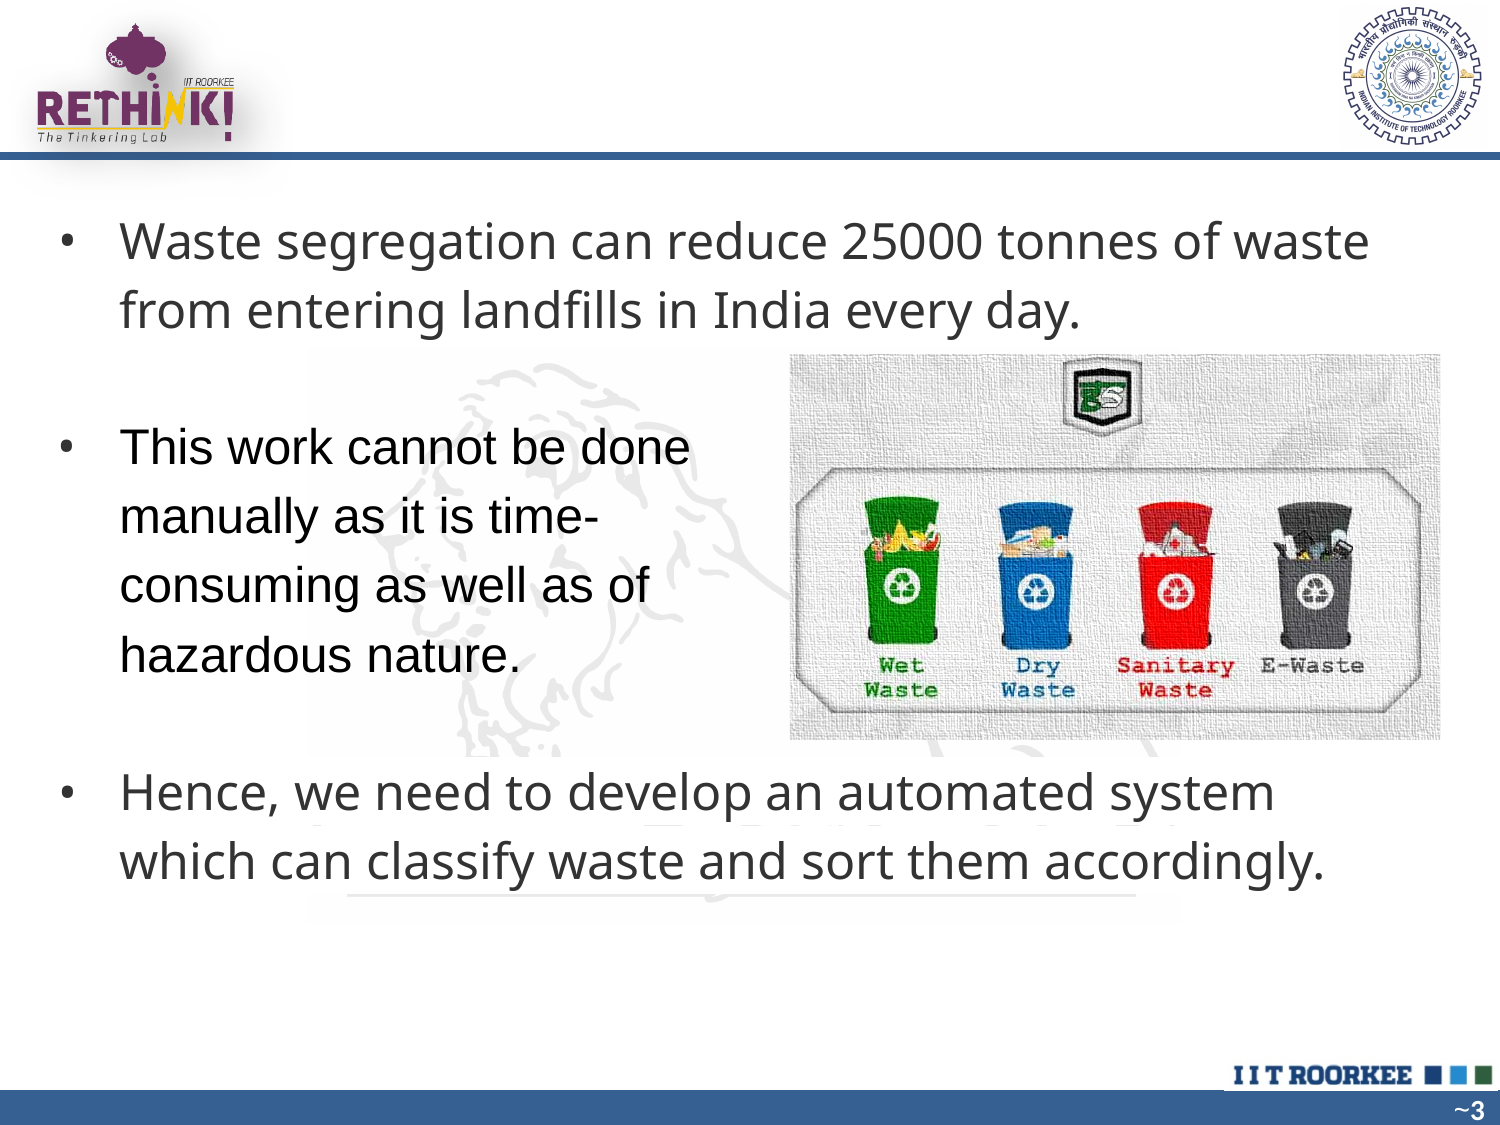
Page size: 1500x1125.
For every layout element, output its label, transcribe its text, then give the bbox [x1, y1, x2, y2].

picture [1339, 4, 1487, 149]
picture [37, 23, 234, 144]
picture [1224, 1057, 1498, 1091]
picture [307, 353, 1441, 924]
list Waste segregation can reduce 25000 tonnes of waste from entering landfills in India every day. Hence, we need to develop an automated system which can classify waste and sort them accordingly. [29, 192, 1414, 398]
text_box This work cannot be done manually as it is time-consuming as well as of hazardous nature. [29, 398, 784, 690]
